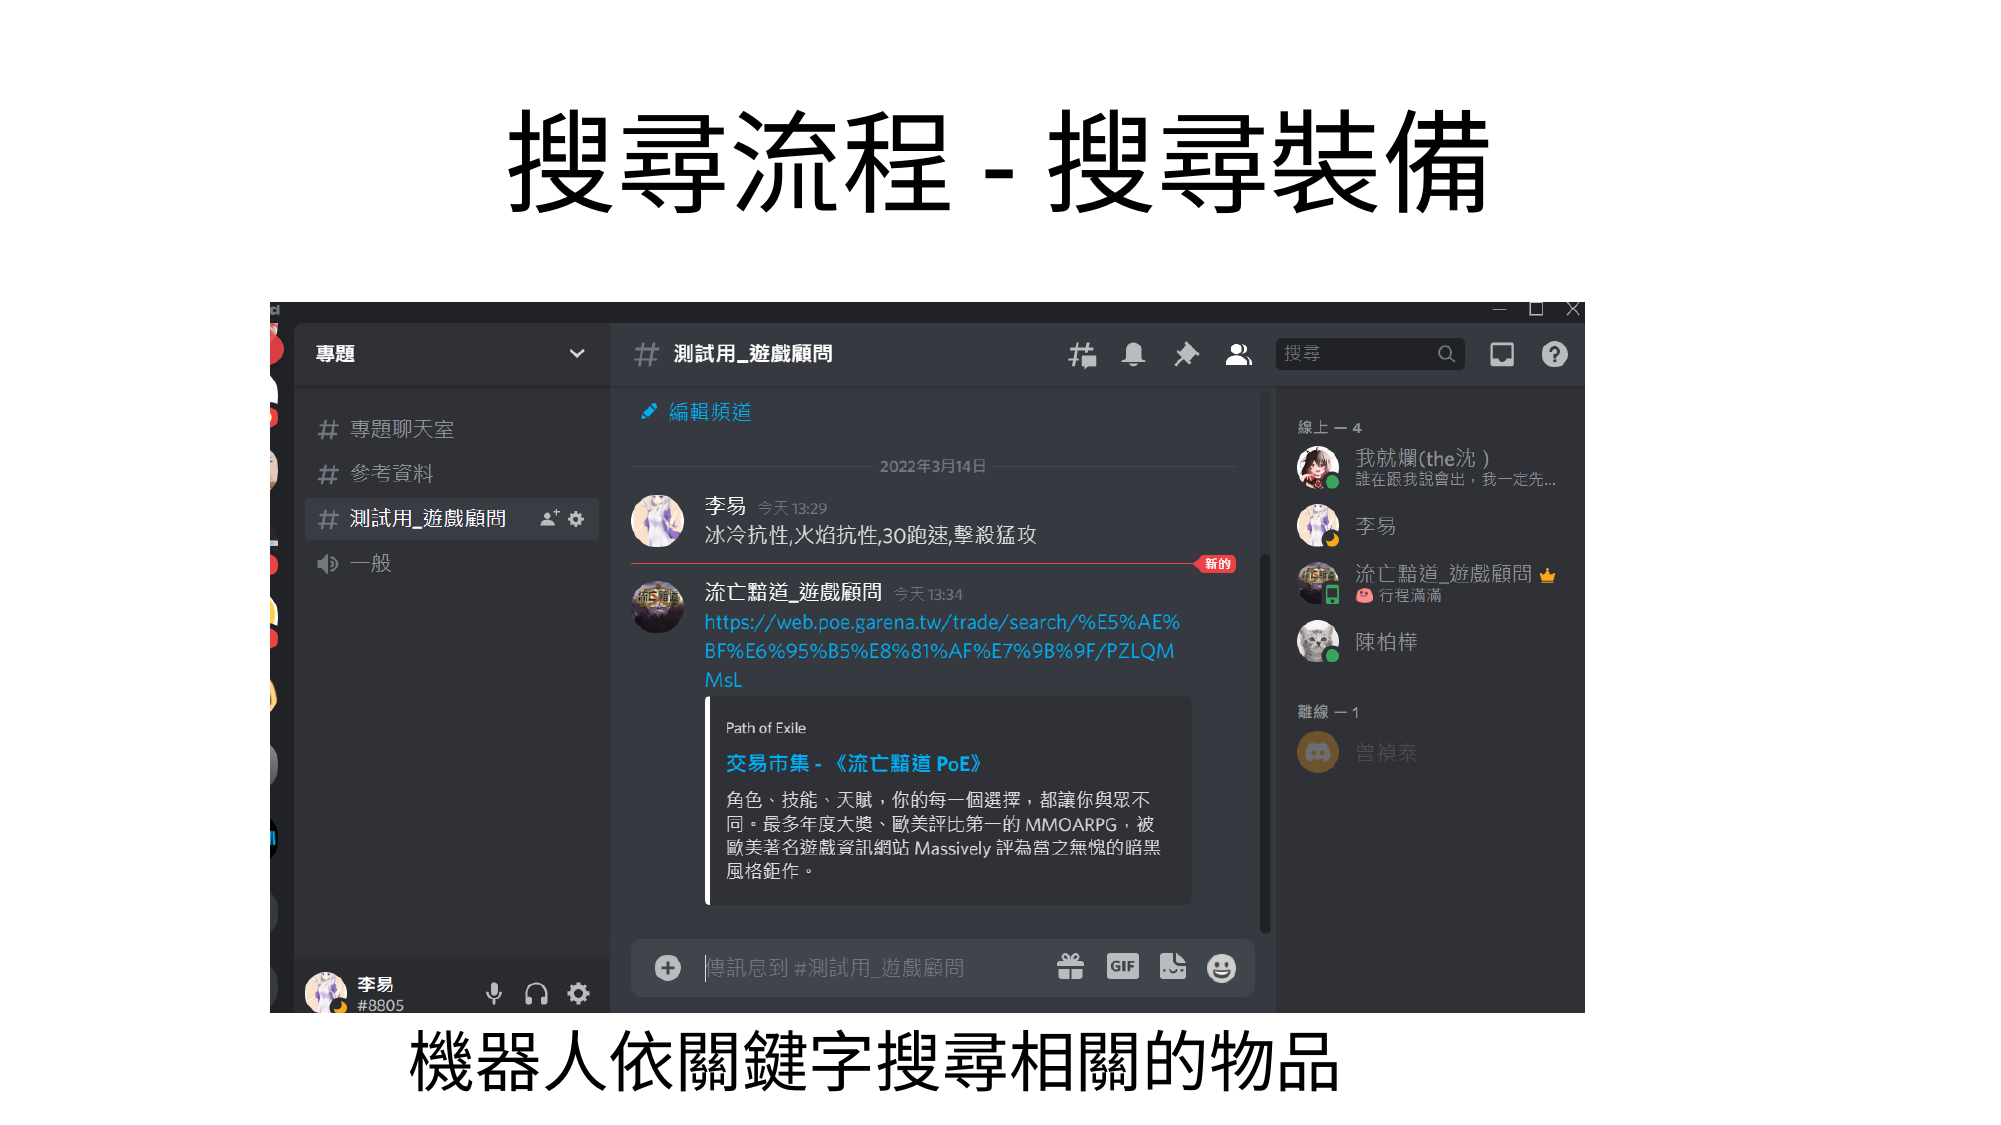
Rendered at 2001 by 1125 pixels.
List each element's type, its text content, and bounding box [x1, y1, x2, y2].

text_box 機器人依關鍵字搜尋相關的物品 [393, 1013, 1461, 1108]
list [270, 302, 1585, 1013]
title 搜尋流程-搜尋裝備 [137, 59, 1863, 278]
